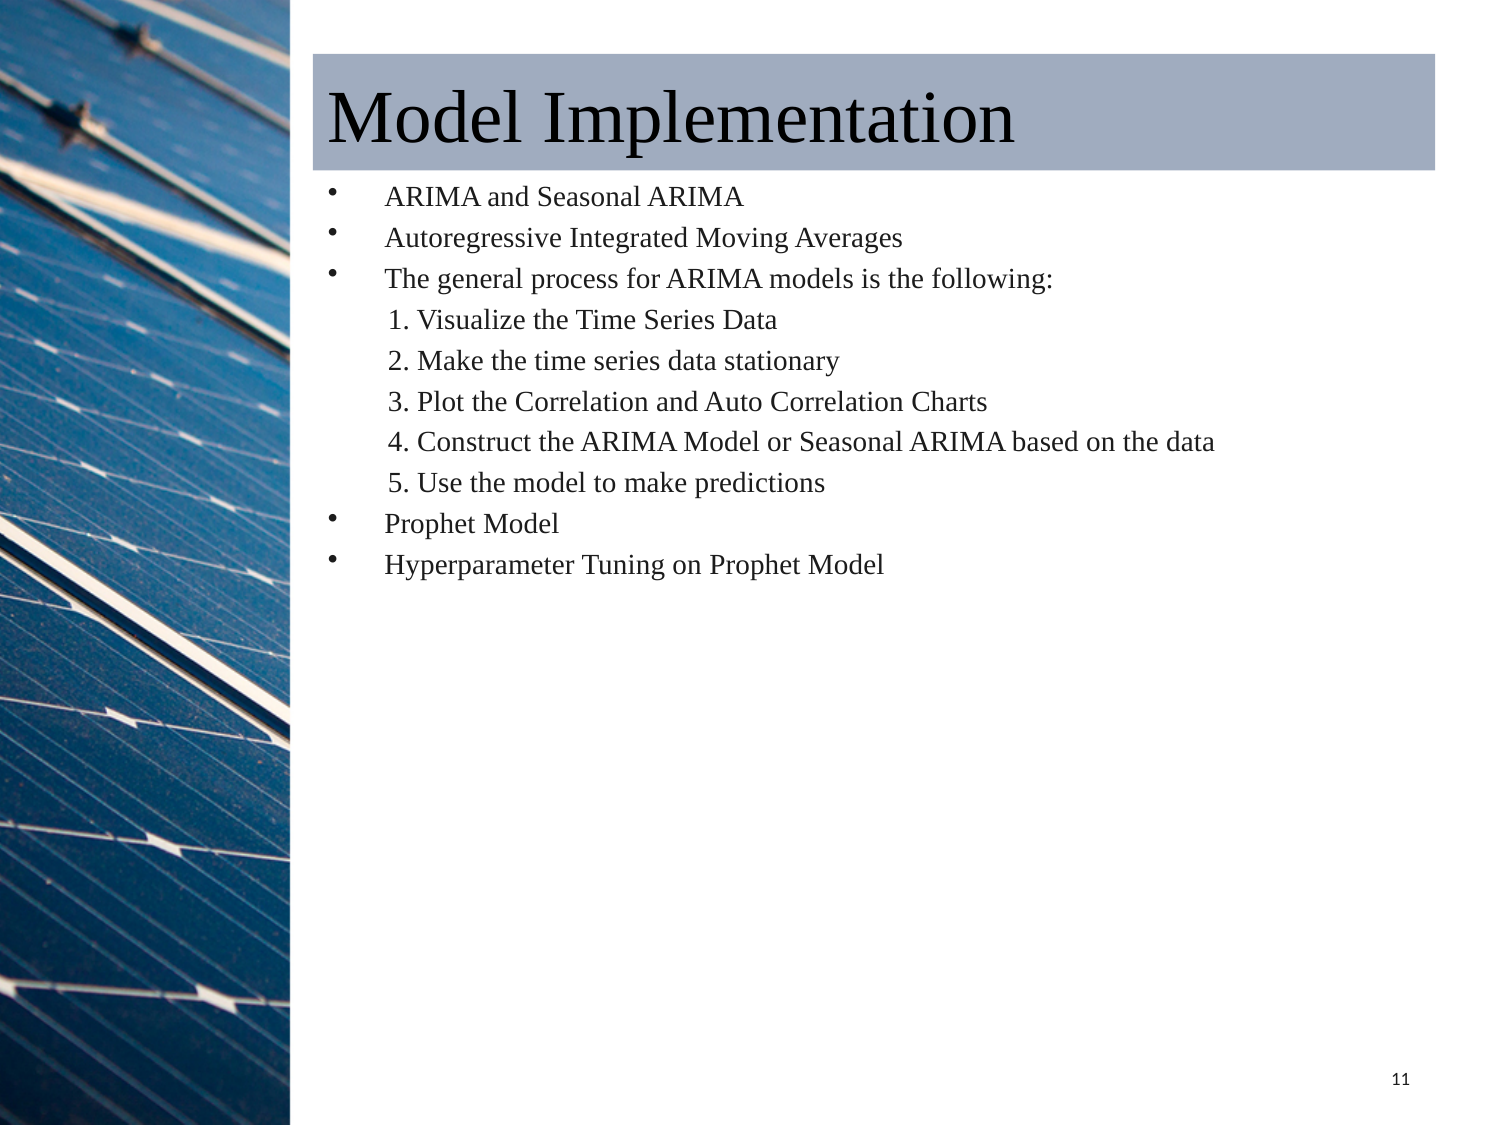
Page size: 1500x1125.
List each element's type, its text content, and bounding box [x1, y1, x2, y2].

text_box ARIMA and Seasonal ARIMA Autoregressive Integrated Moving Averages The general process for ARIMA models is the following: 1. Visualize the Time Series Data 2. Make the time series data stationary 3. Plot the Correlation and Auto Correlation Charts 4. Construct the ARIMA Model or Seasonal ARIMA based on the data 5. Use the model to make predictions Prophet Model Hyperparameter Tuning on Prophet Model [312, 170, 1436, 955]
title Model Implementation [312, 53, 1436, 170]
picture [0, 0, 1500, 1125]
slide_number 11 [1074, 1058, 1425, 1103]
